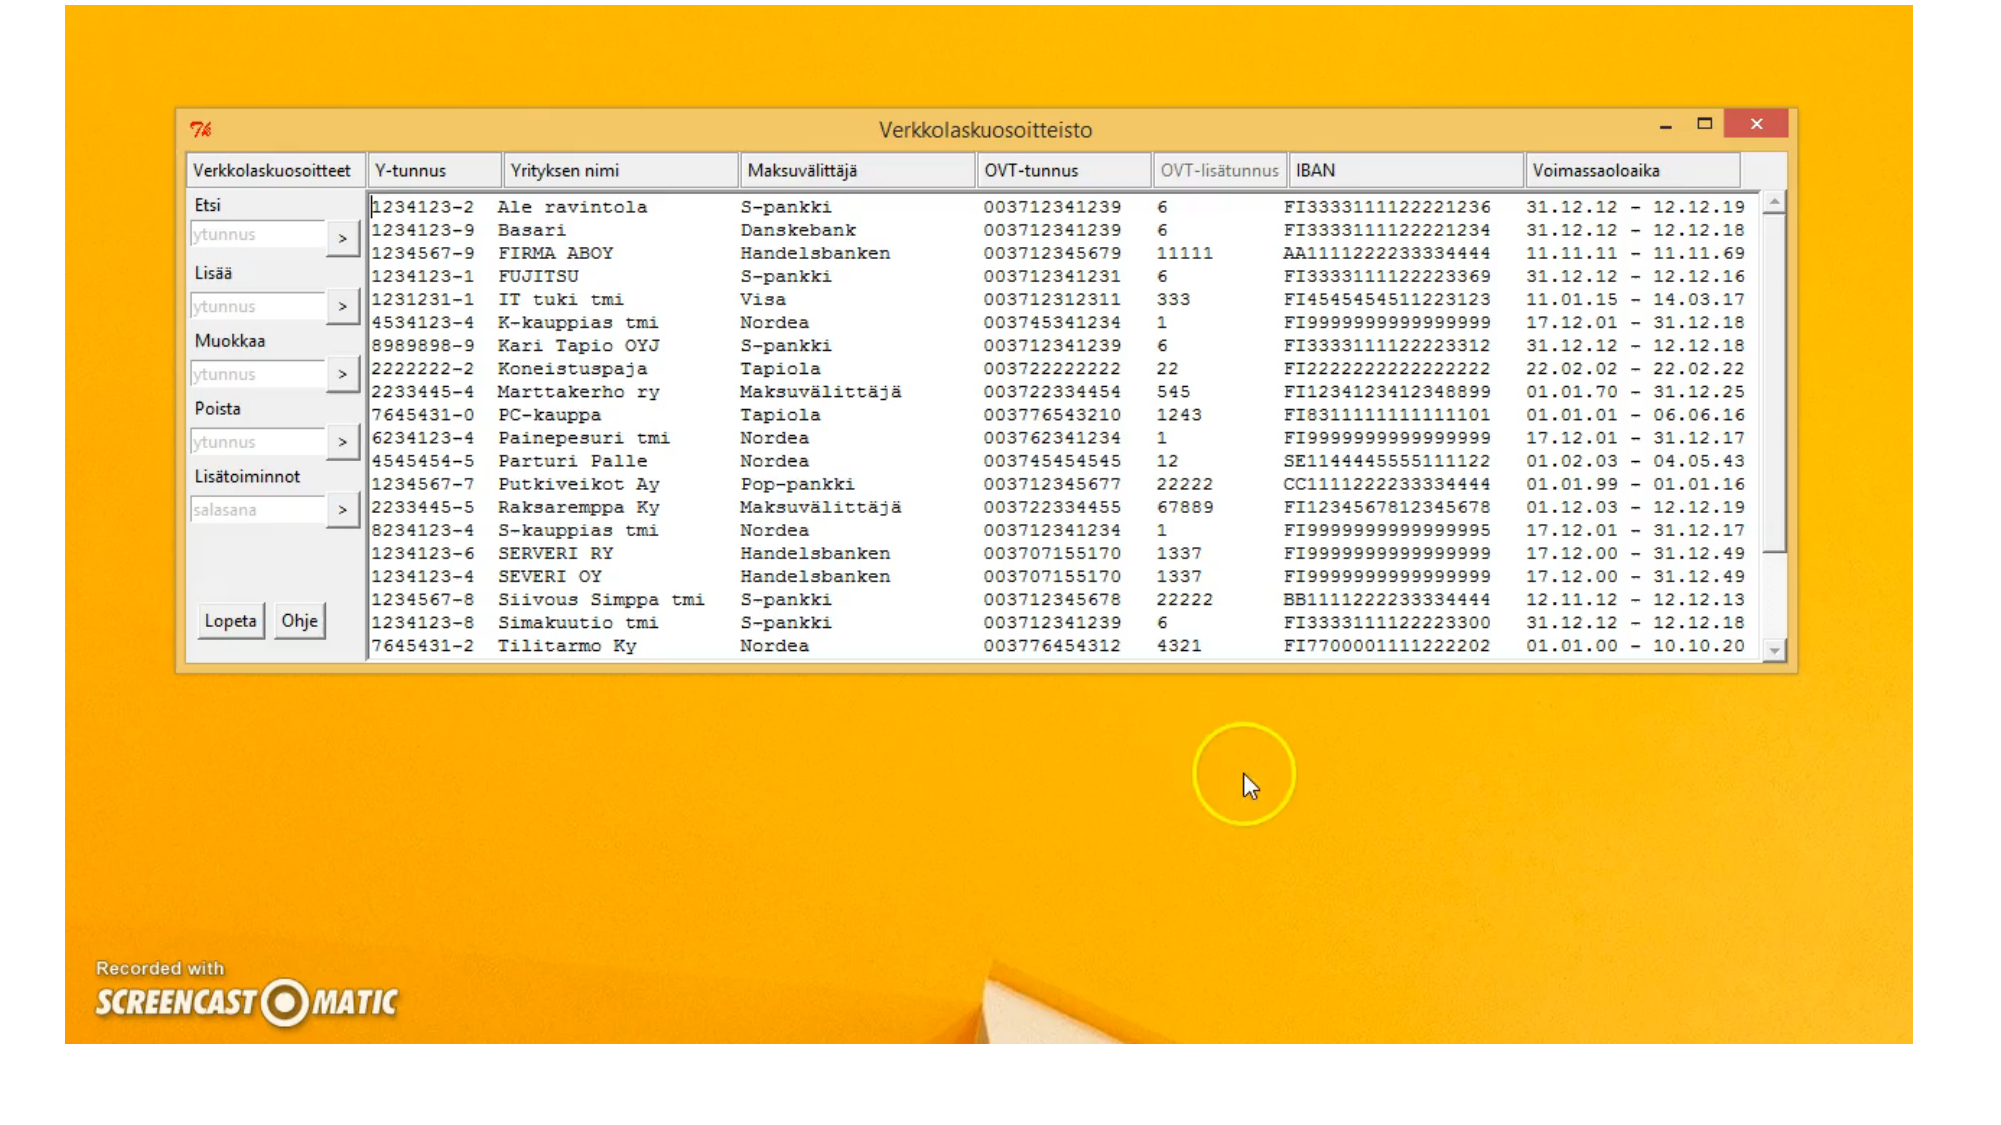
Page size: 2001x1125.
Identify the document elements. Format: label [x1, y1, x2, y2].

list [64, 4, 1914, 1045]
